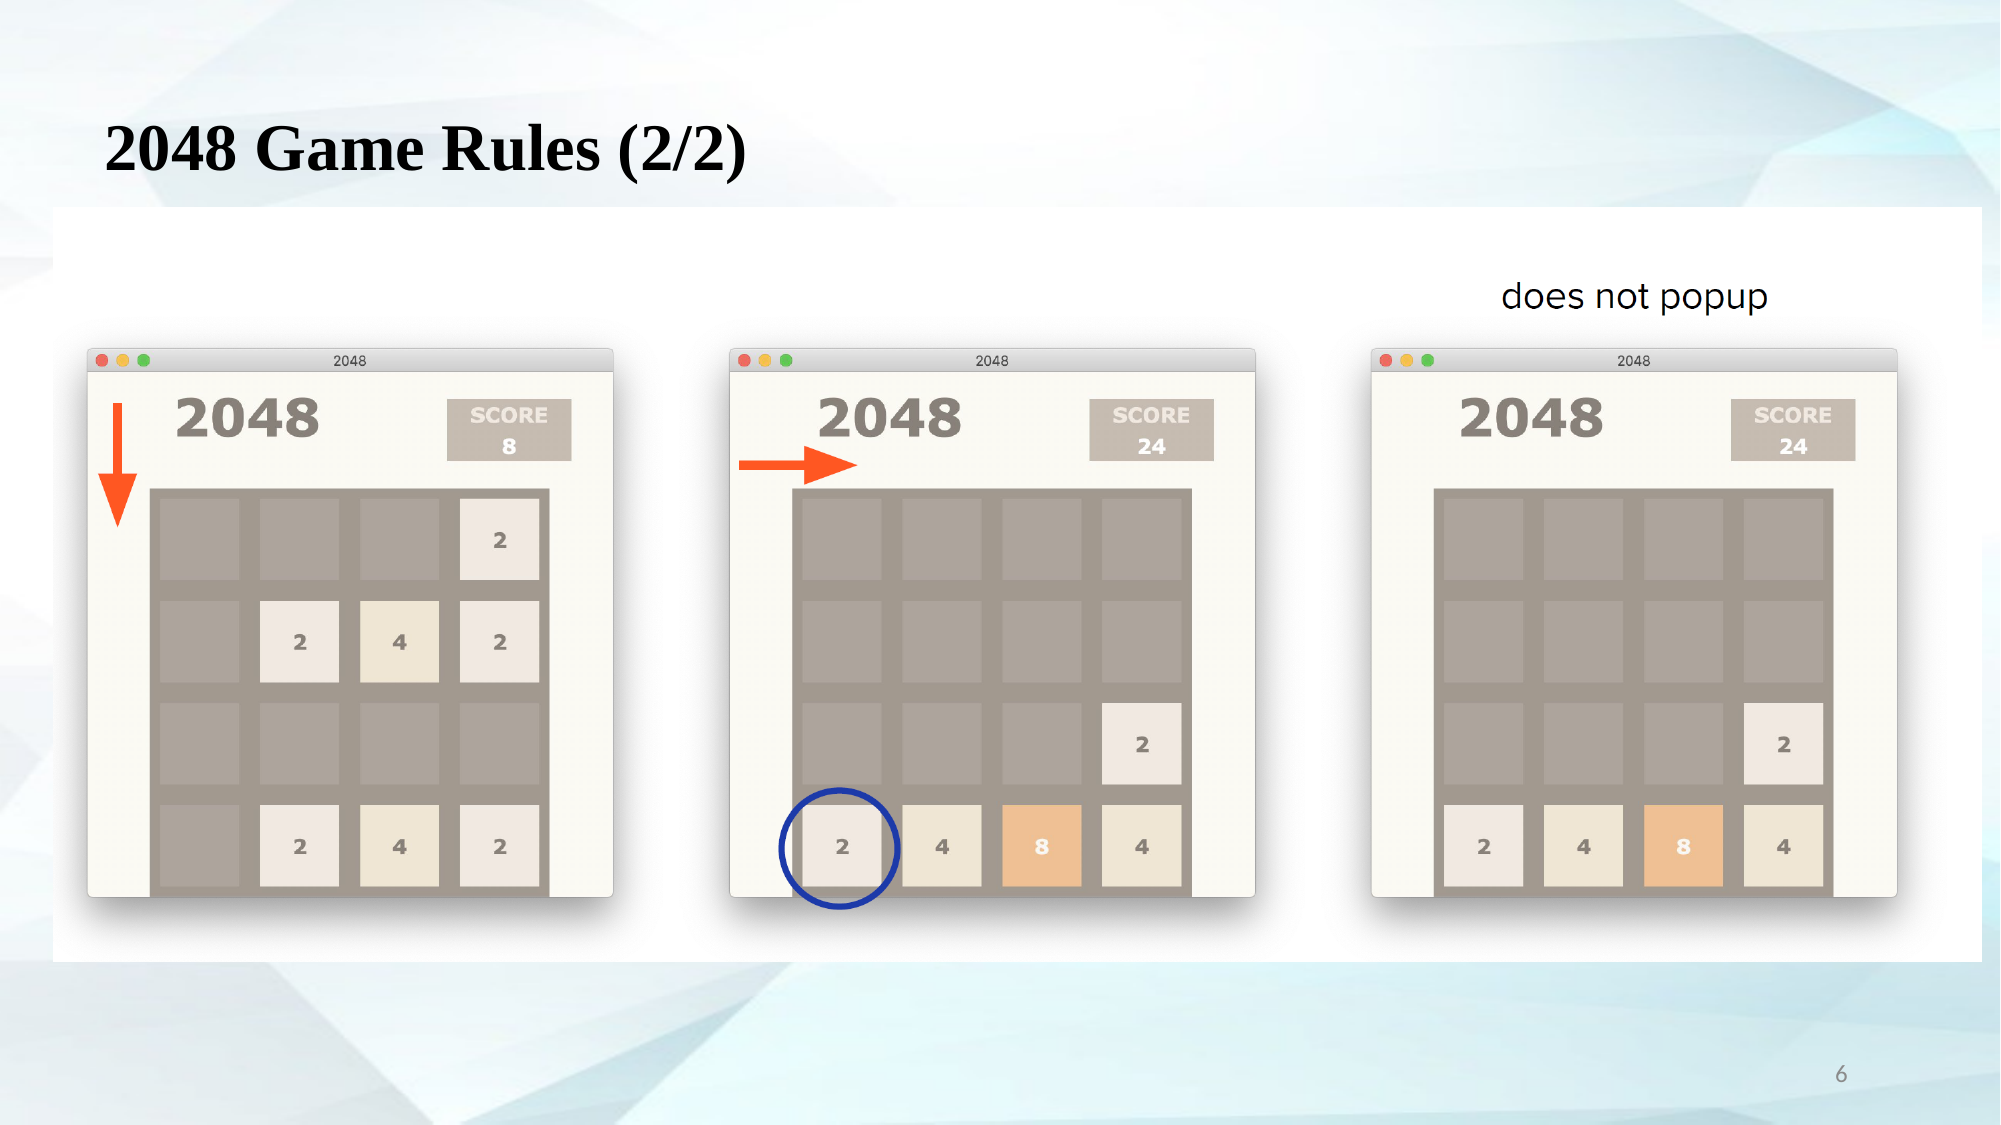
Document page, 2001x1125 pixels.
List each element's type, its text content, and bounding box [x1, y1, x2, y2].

title 2048 Game Rules (2/2) [89, 75, 1815, 204]
picture [0, 0, 2001, 1125]
slide_number 6 [1412, 1042, 1863, 1103]
